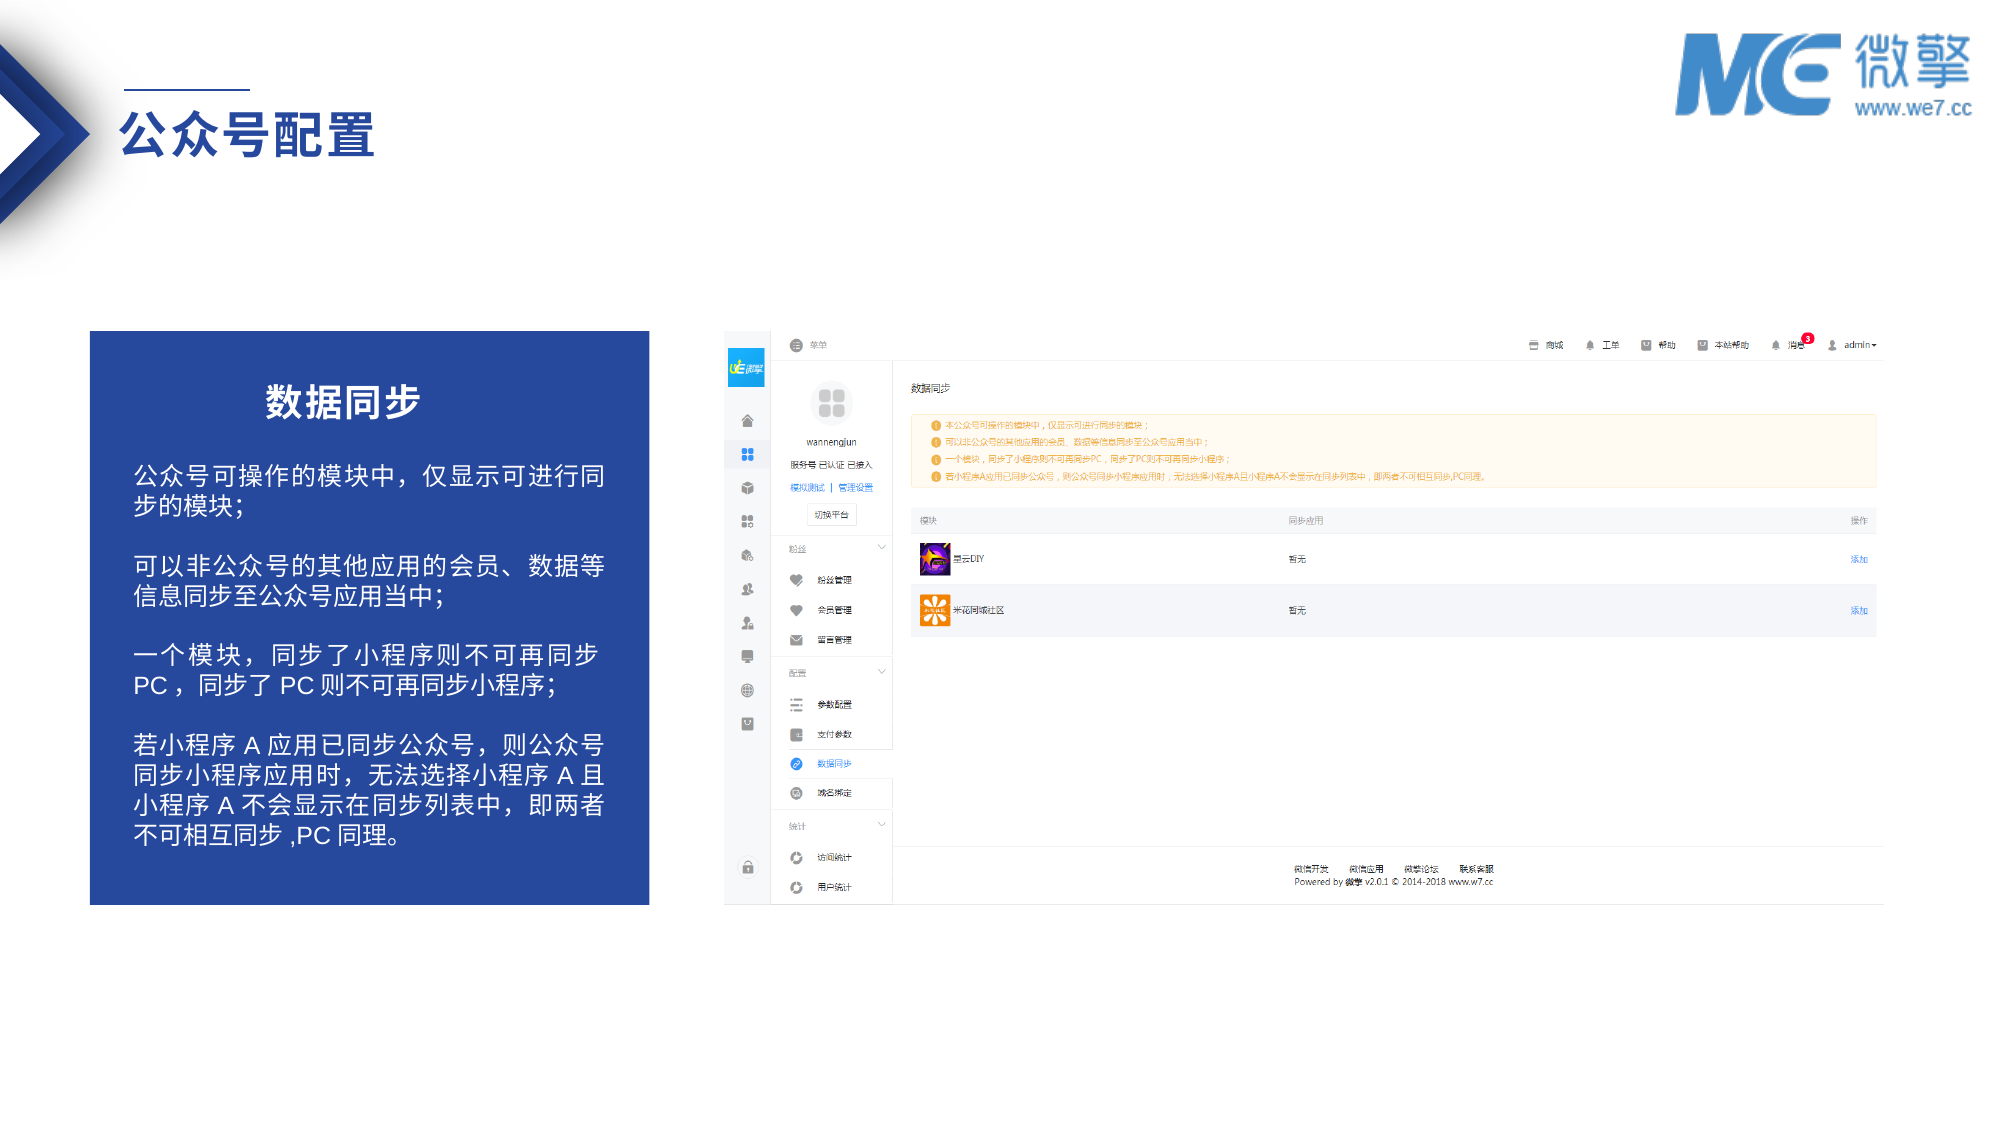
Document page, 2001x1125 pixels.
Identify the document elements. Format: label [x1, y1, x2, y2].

text_box [89, 331, 650, 905]
text_box [101, 89, 393, 173]
picture [724, 331, 1884, 905]
picture [1649, 7, 1994, 144]
text_box [0, 44, 91, 224]
